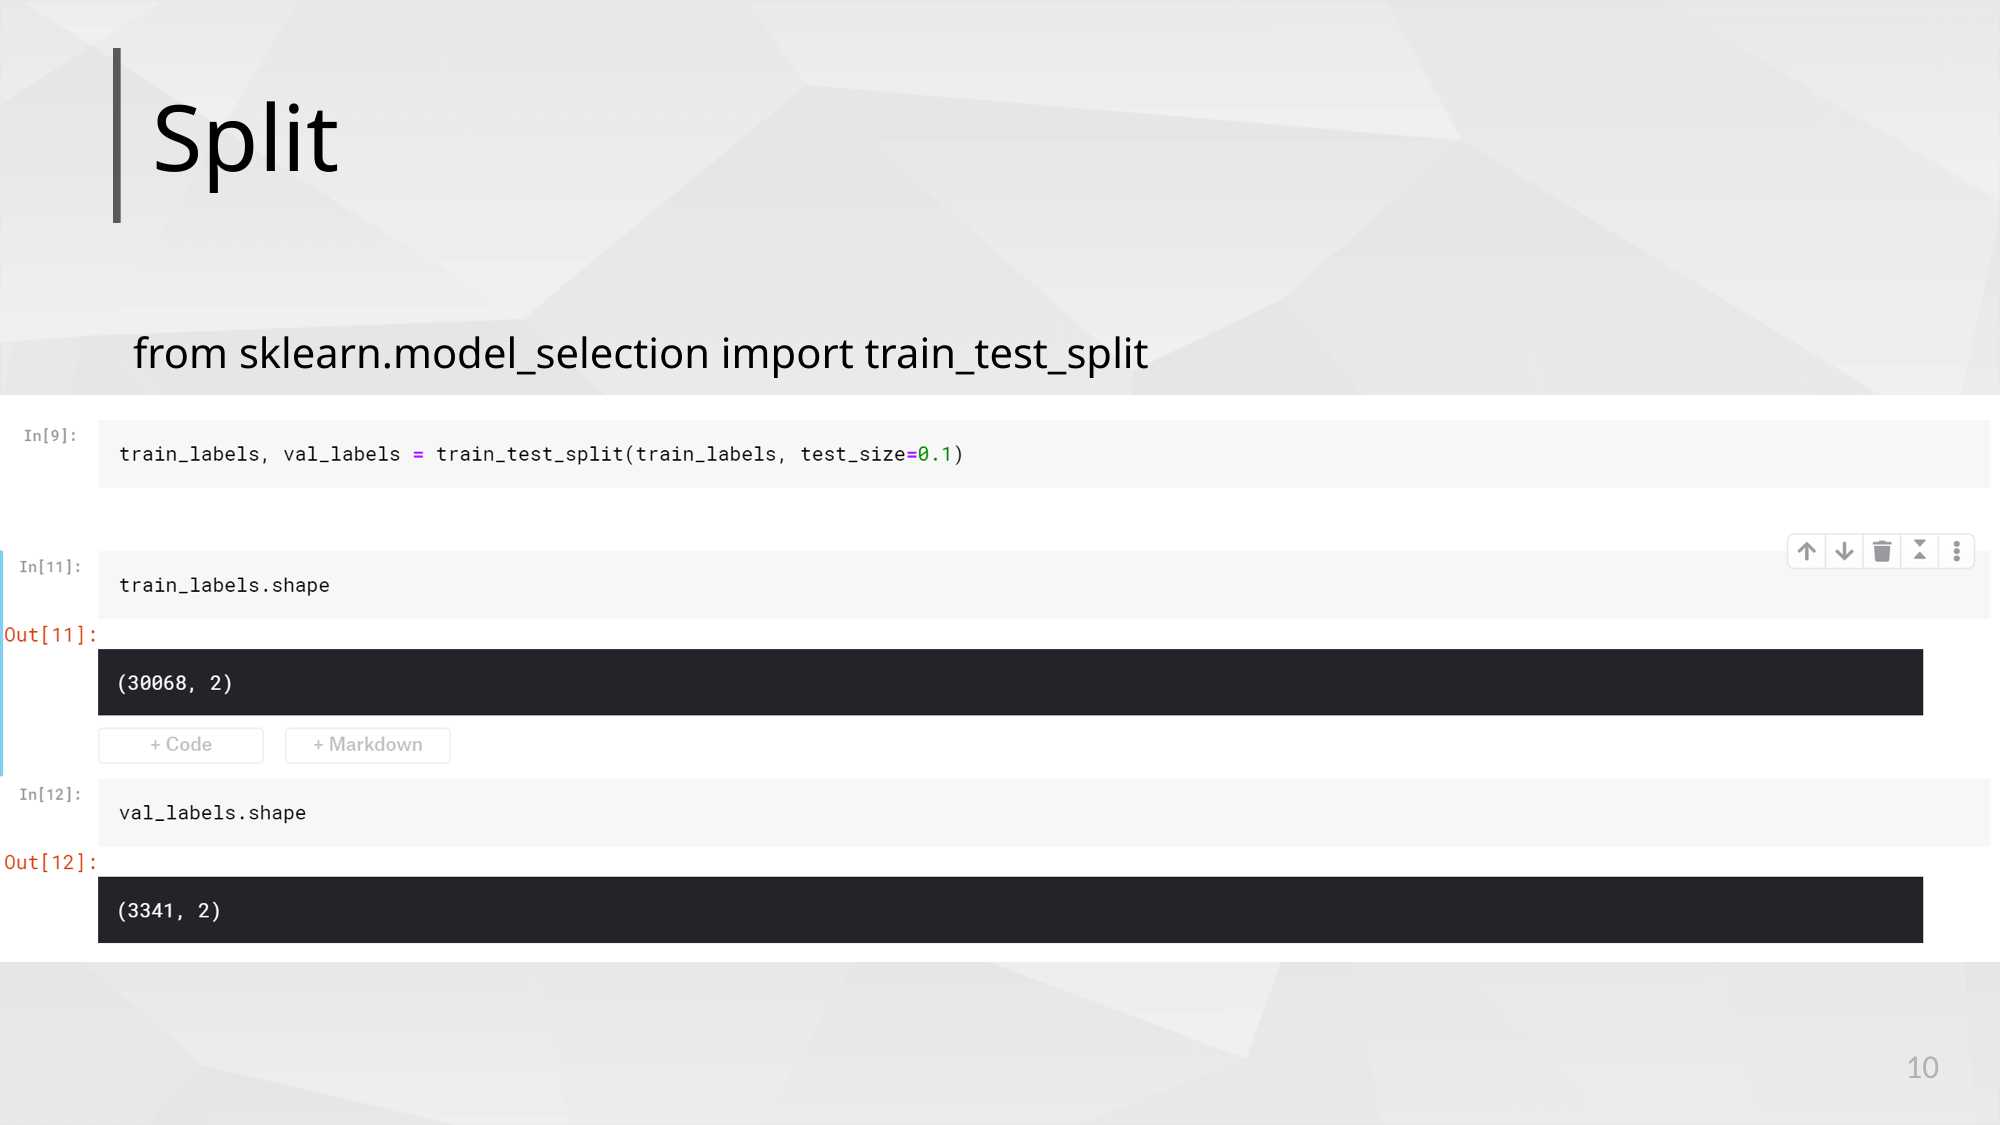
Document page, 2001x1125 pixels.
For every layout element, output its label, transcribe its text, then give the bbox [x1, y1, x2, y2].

picture [0, 0, 2000, 1125]
text_box from sklearn.model_selection import train_test_split [43, 268, 1556, 384]
slide_number 9 [1504, 1035, 1955, 1096]
title Split [137, 48, 1863, 235]
